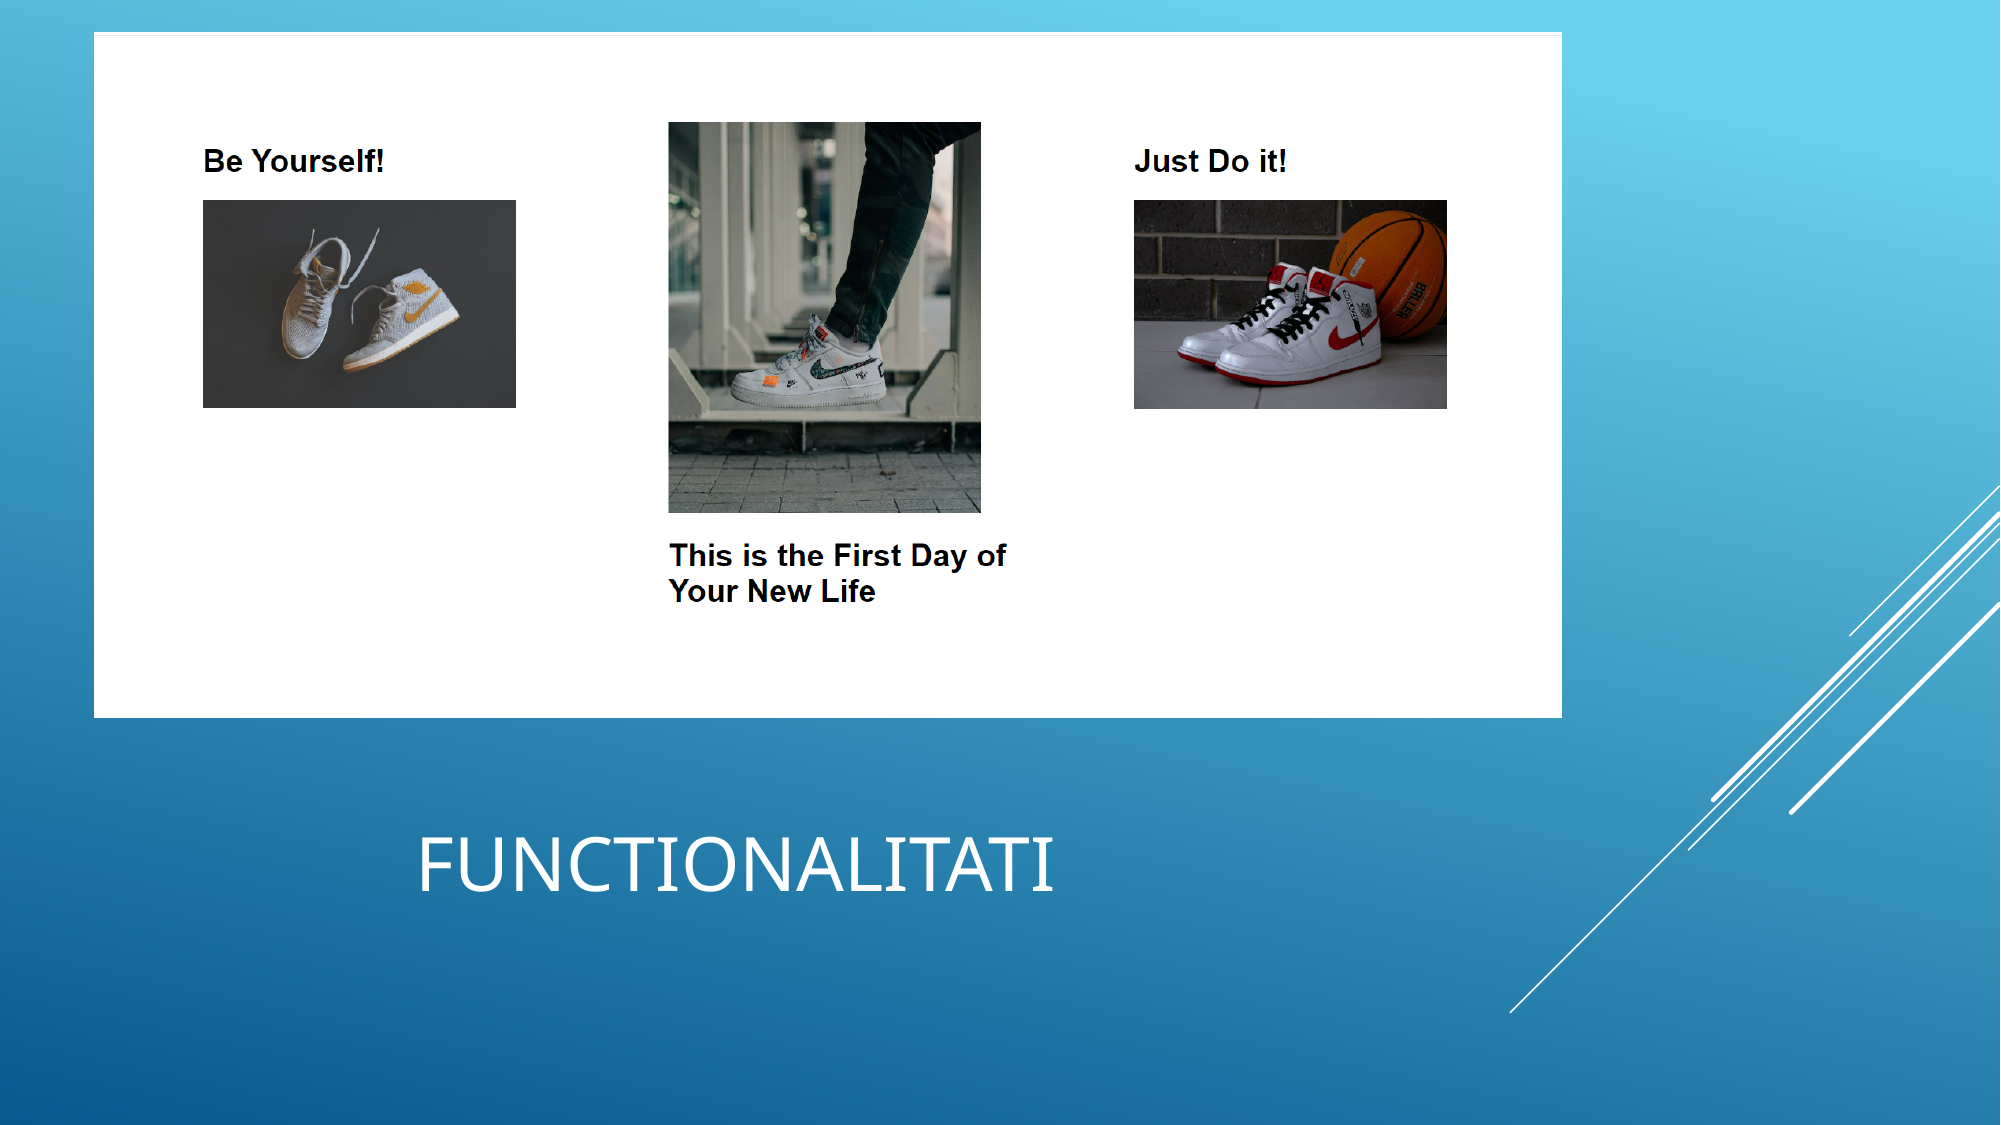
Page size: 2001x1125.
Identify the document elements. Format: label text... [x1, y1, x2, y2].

title Functionalitati [400, 737, 1801, 985]
picture [93, 32, 1562, 719]
